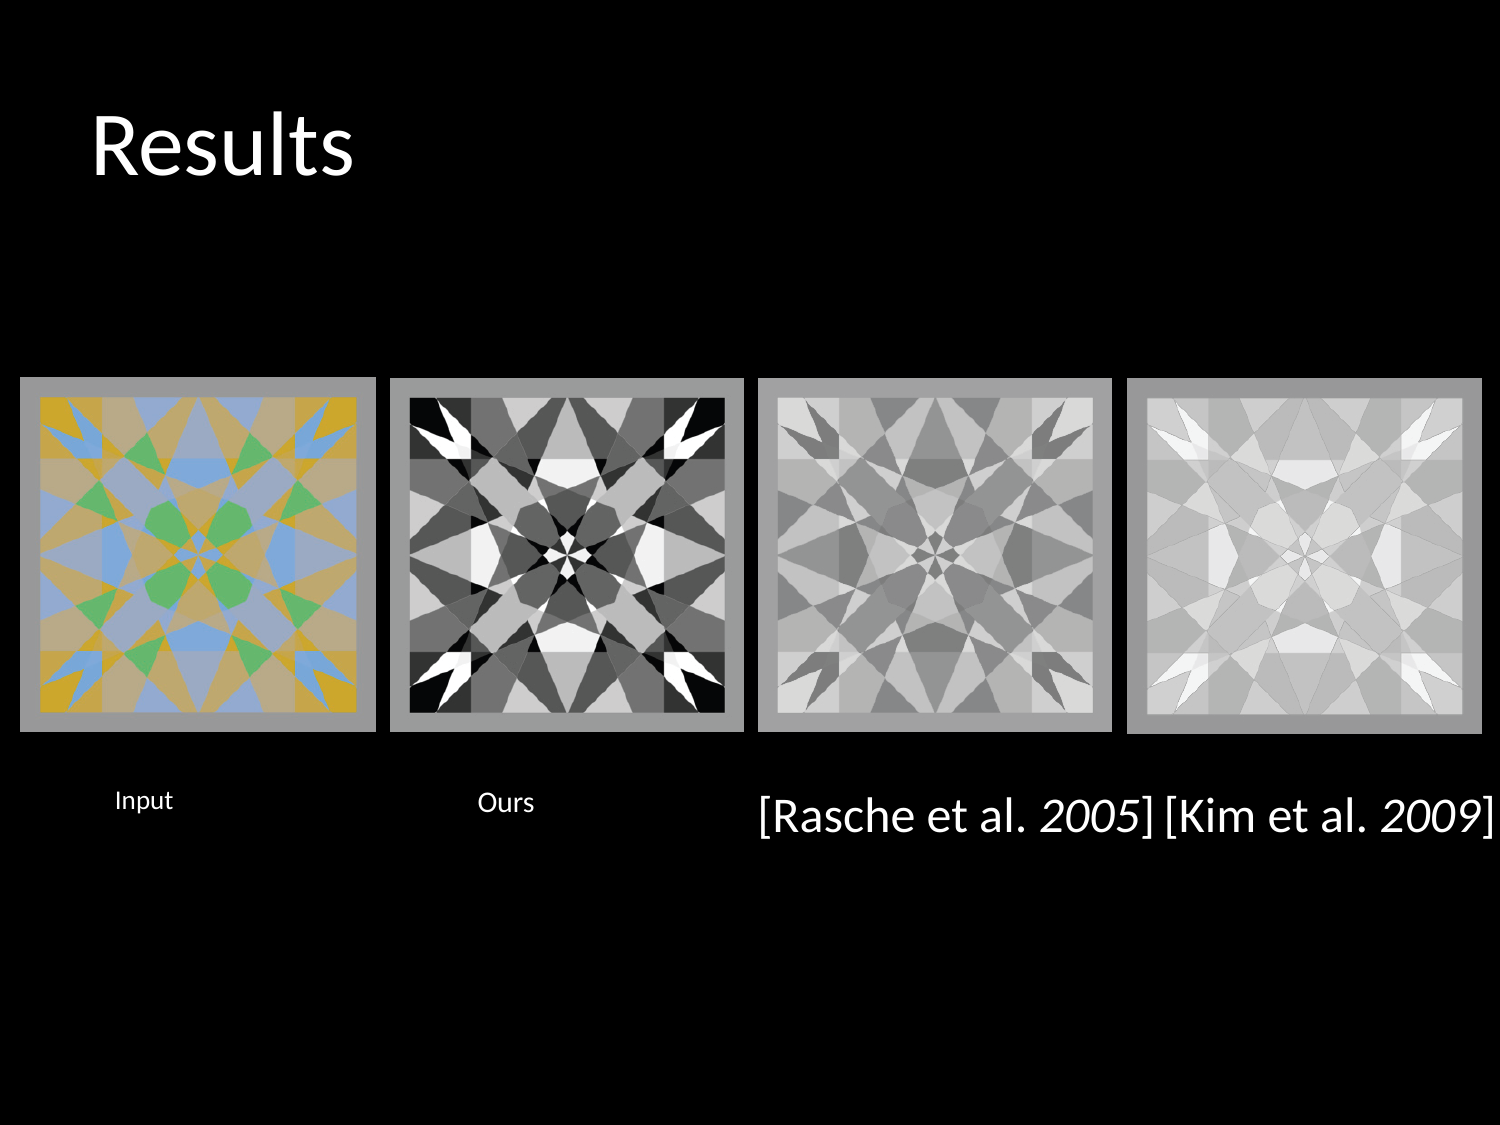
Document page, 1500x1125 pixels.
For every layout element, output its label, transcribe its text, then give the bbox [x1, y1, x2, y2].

picture [758, 378, 1112, 732]
picture [20, 376, 376, 732]
text_box [Rasche et al. 2005] [712, 774, 1137, 949]
text_box Input [99, 774, 301, 854]
picture [1126, 378, 1483, 734]
text_box Ours [462, 774, 600, 863]
text_box [Kim et al. 2009] [1137, 774, 1500, 949]
title Results [75, 45, 1425, 233]
picture [390, 378, 744, 732]
